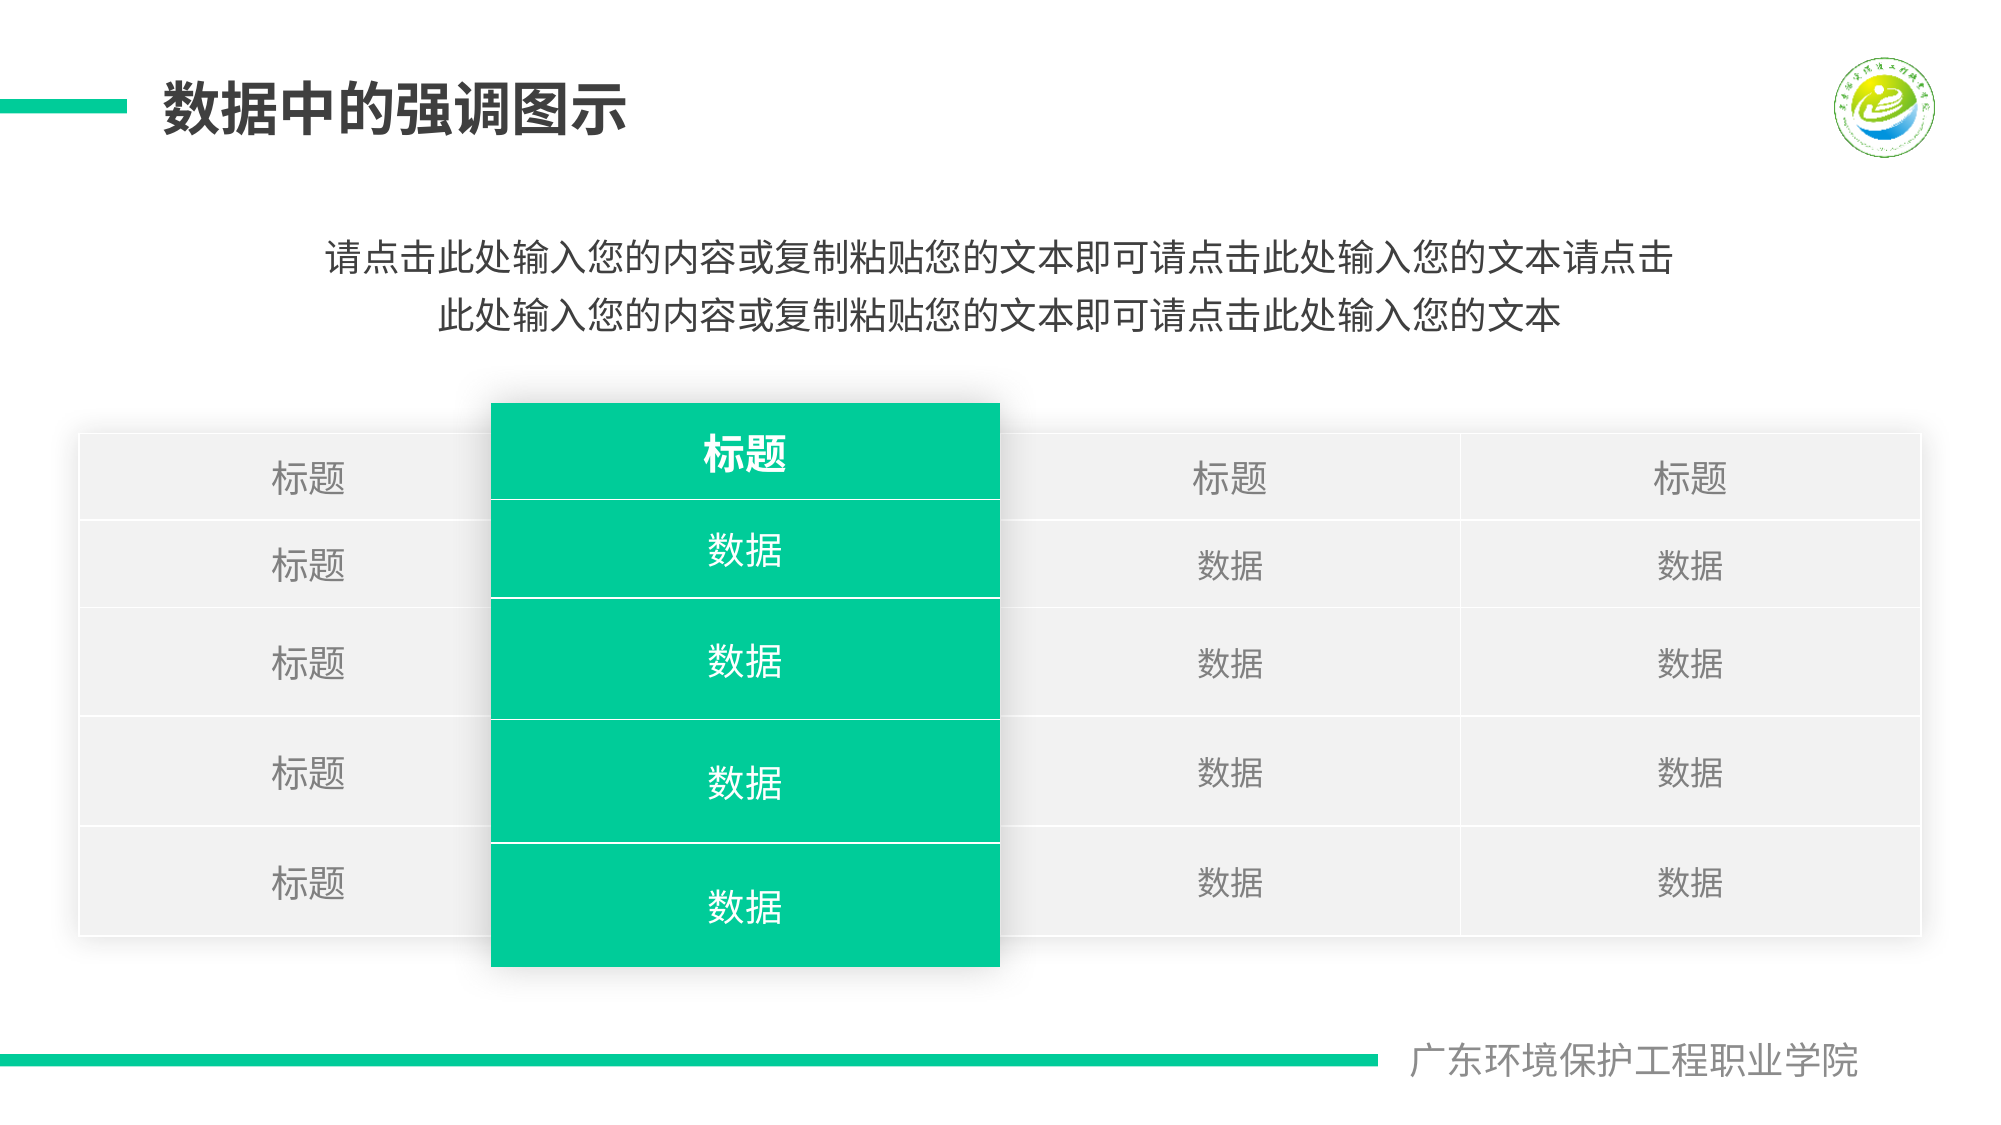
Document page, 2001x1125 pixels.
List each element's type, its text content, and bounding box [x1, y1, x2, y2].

table_cell 数据 [1461, 608, 1920, 715]
table_cell 数据 [1461, 717, 1920, 825]
table_cell 标题 [80, 827, 469, 935]
table_header 标题 [491, 403, 1000, 499]
table_cell 数据 [1020, 827, 1460, 935]
table_cell 数据 [491, 844, 1000, 967]
table_cell 数据 [1021, 521, 1460, 607]
table_header 标题 [1461, 434, 1920, 519]
table_cell 数据 [1021, 608, 1460, 715]
table_cell 数据 [1461, 827, 1920, 935]
table_cell 数据 [1461, 521, 1920, 607]
list 数据中的强调图示 [147, 64, 1292, 151]
table_header 标题 [1020, 434, 1460, 519]
table_cell 数据 [491, 599, 1000, 719]
picture [1830, 38, 1939, 177]
table_header 标题 [80, 434, 469, 519]
table_cell 标题 [80, 608, 469, 715]
table_cell 数据 [491, 720, 1000, 842]
table_cell 数据 [1021, 717, 1460, 825]
table_cell 数据 [491, 500, 1000, 597]
table_cell 标题 [80, 521, 469, 607]
table_cell 标题 [80, 717, 469, 825]
text_box 请点击此处输入您的内容或复制粘贴您的文本即可请点击此处输入您的文本请点击此处输入您的内容或复制粘贴您的文本即可请点击此处输入您的文本 [301, 213, 1699, 345]
